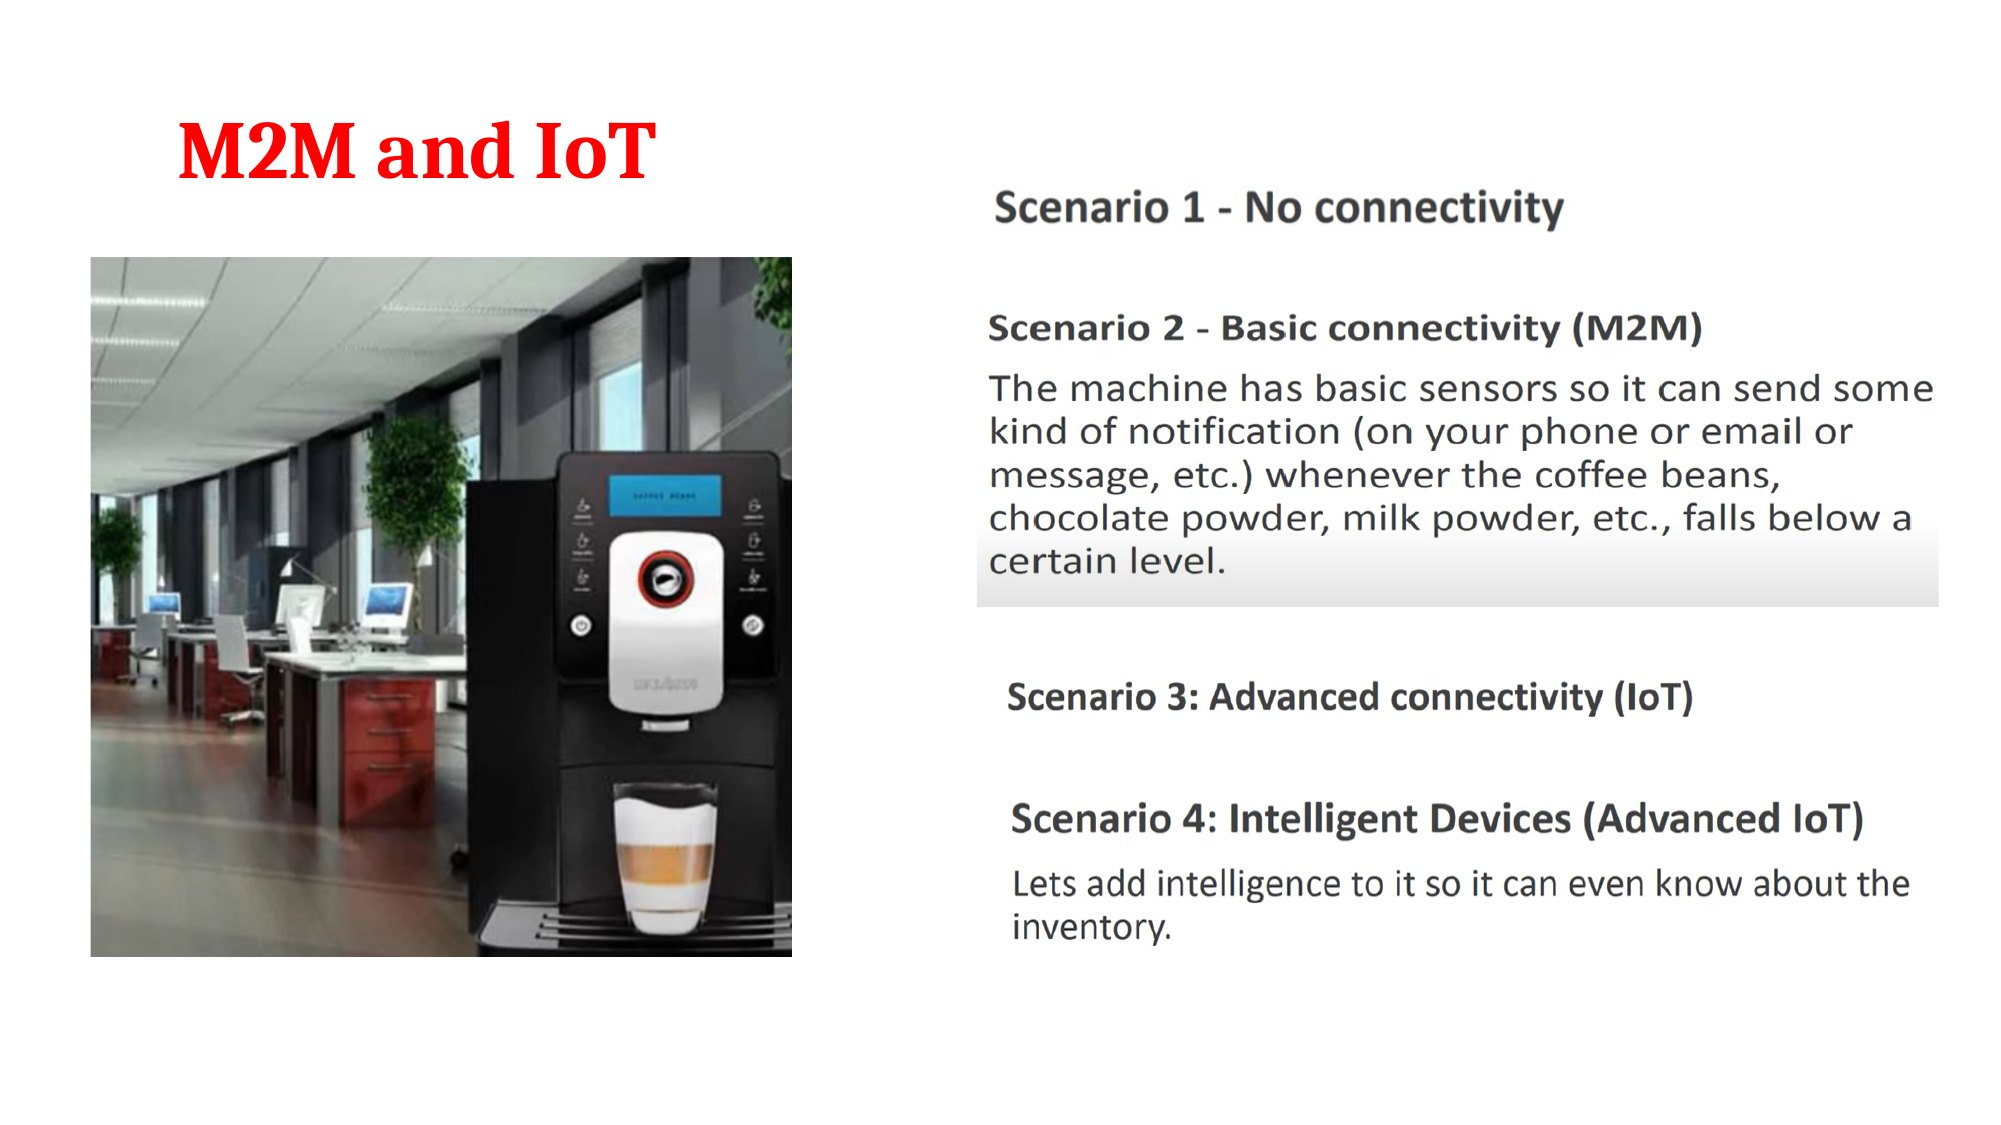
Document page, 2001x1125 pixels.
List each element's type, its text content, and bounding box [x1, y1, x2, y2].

picture [949, 151, 1593, 258]
picture [90, 257, 792, 957]
picture [976, 296, 1939, 607]
picture [976, 777, 1922, 950]
picture [976, 654, 1707, 730]
title M2M and IoT [162, 99, 1829, 205]
